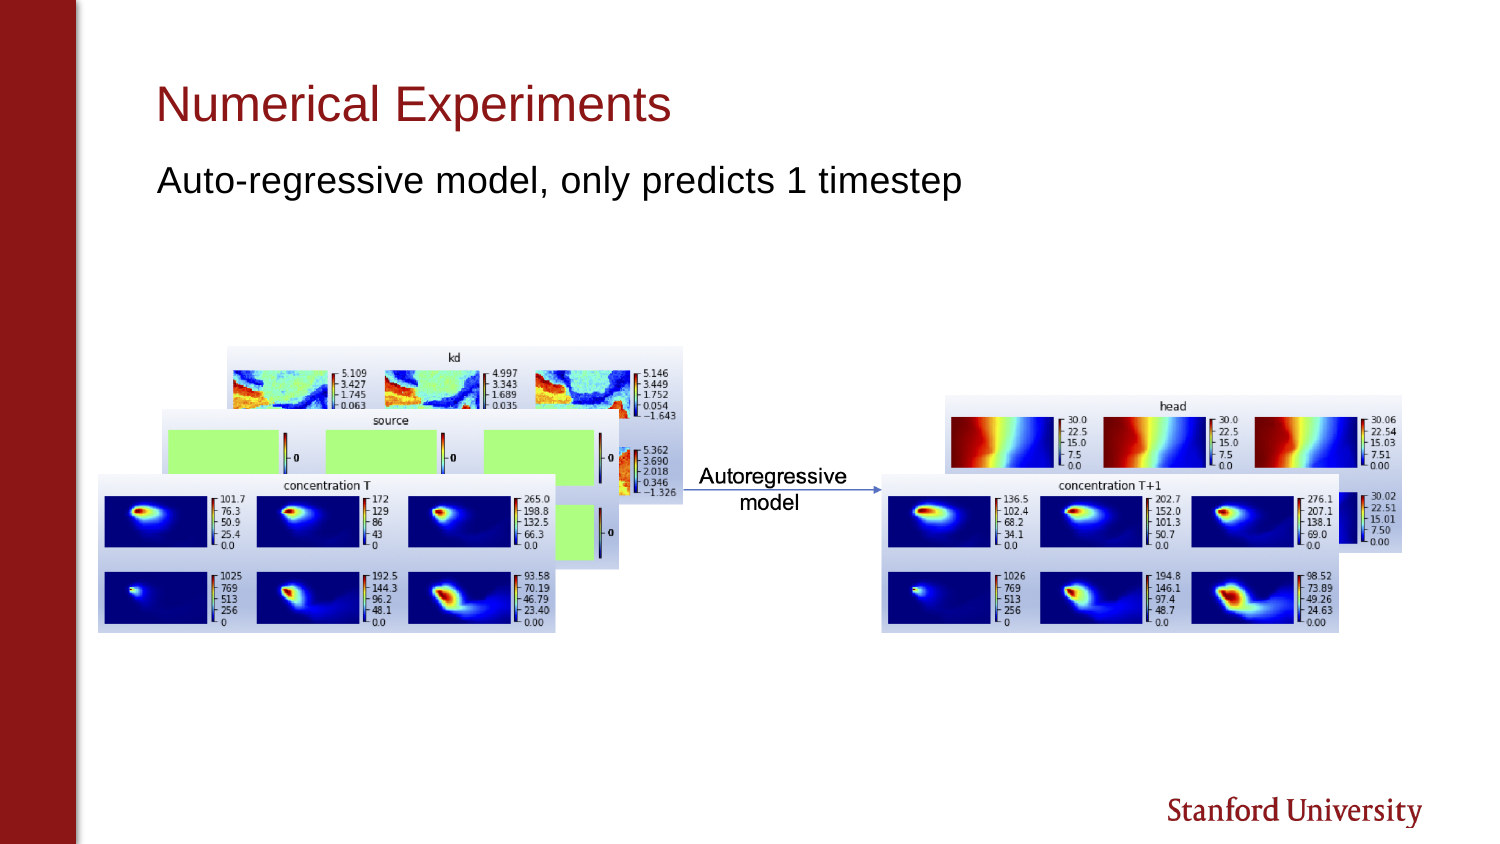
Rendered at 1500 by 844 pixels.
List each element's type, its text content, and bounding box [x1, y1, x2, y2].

title Numerical Experiments [155, 58, 1420, 140]
picture [97, 346, 1403, 633]
list Auto-regressive model, only predicts 1 timestep [156, 149, 1421, 214]
